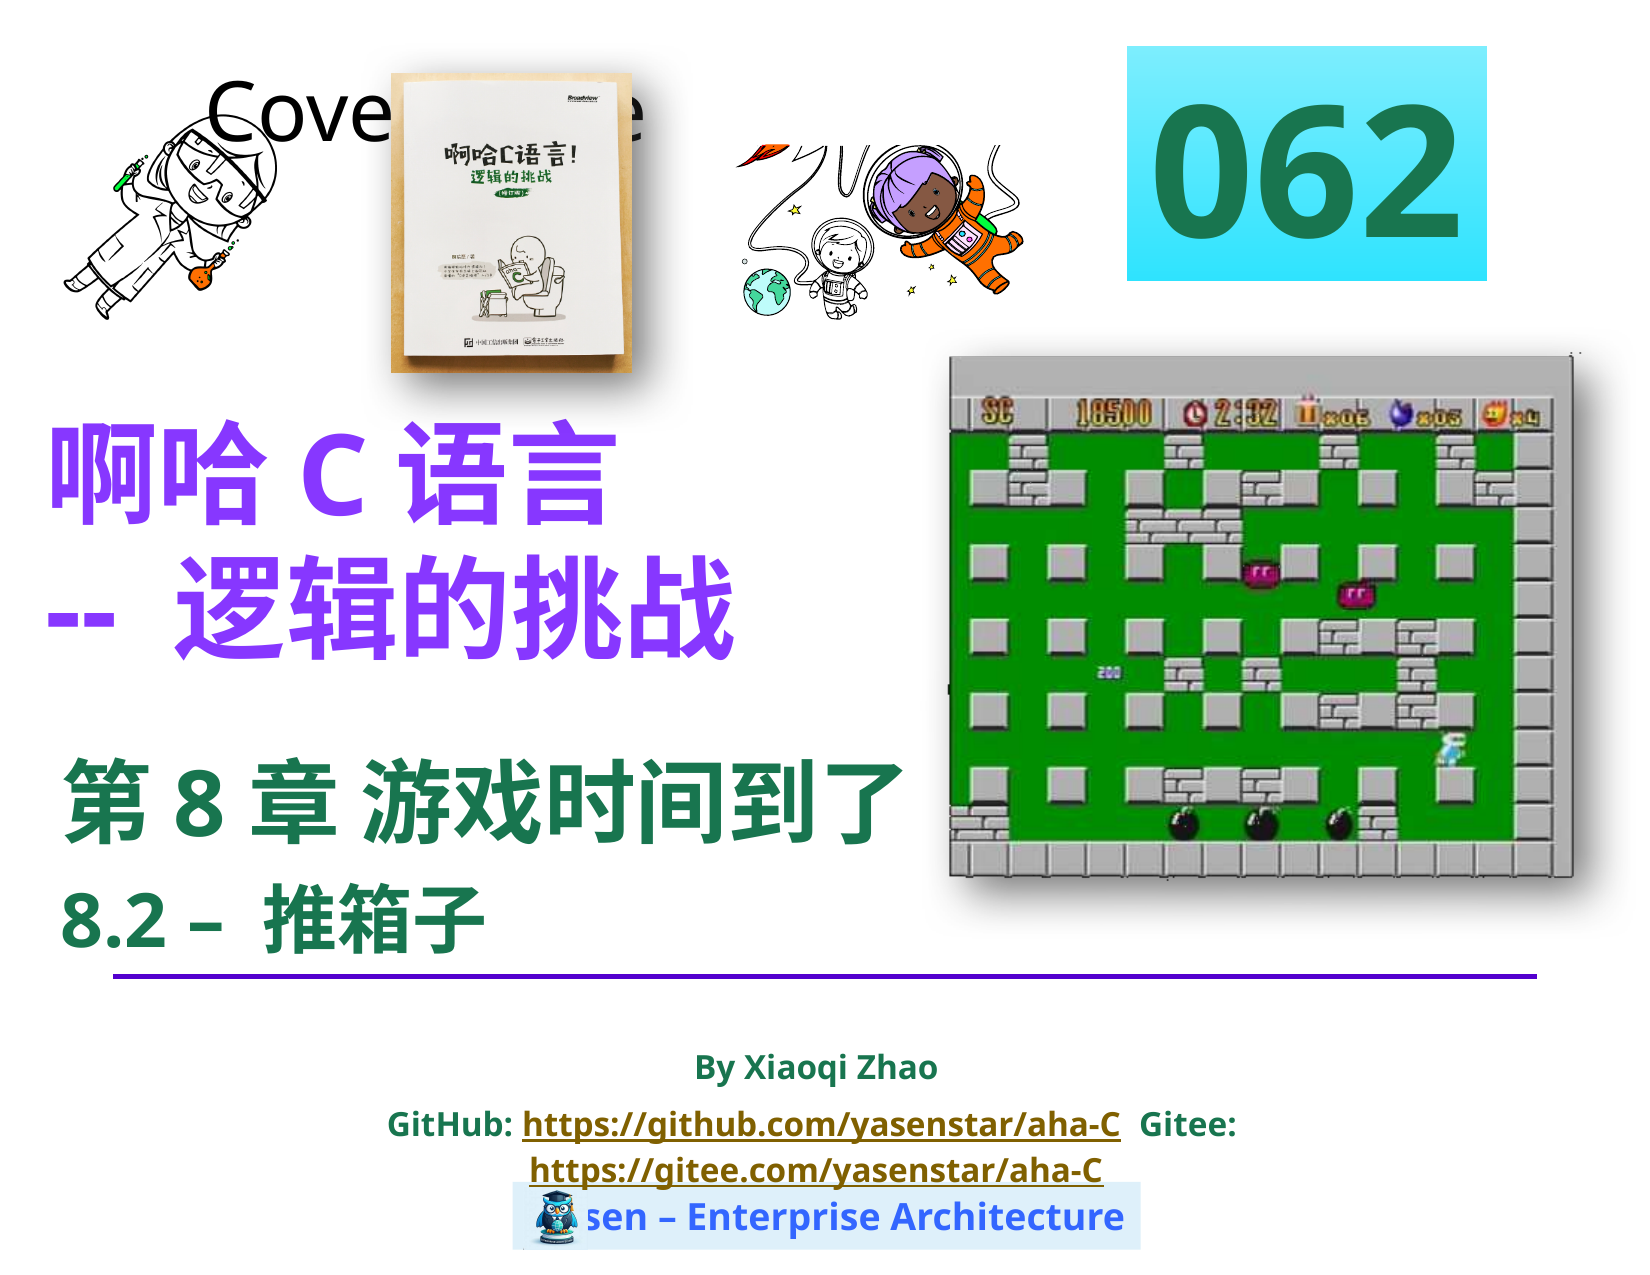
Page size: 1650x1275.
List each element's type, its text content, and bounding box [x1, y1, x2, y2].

text_box 啊哈C语言 -- 逻辑的挑战 [45, 402, 886, 680]
picture [902, 351, 1617, 887]
text_box 062 [1127, 46, 1487, 281]
title Cover page [649, 62, 825, 310]
picture [391, 73, 632, 373]
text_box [735, 144, 1024, 320]
picture [28, 73, 321, 366]
text_box By Xiaoqi Zhao GitHub: https://github.com/yasenstar/aha-C Gitee: https://gitee.com/yasenstar/aha-C [113, 1038, 1520, 1159]
title Cover page [27, 62, 405, 310]
picture [523, 1185, 588, 1250]
text_box 第8章 游戏时间到了 8.2 – 推箱子 [45, 737, 1428, 973]
